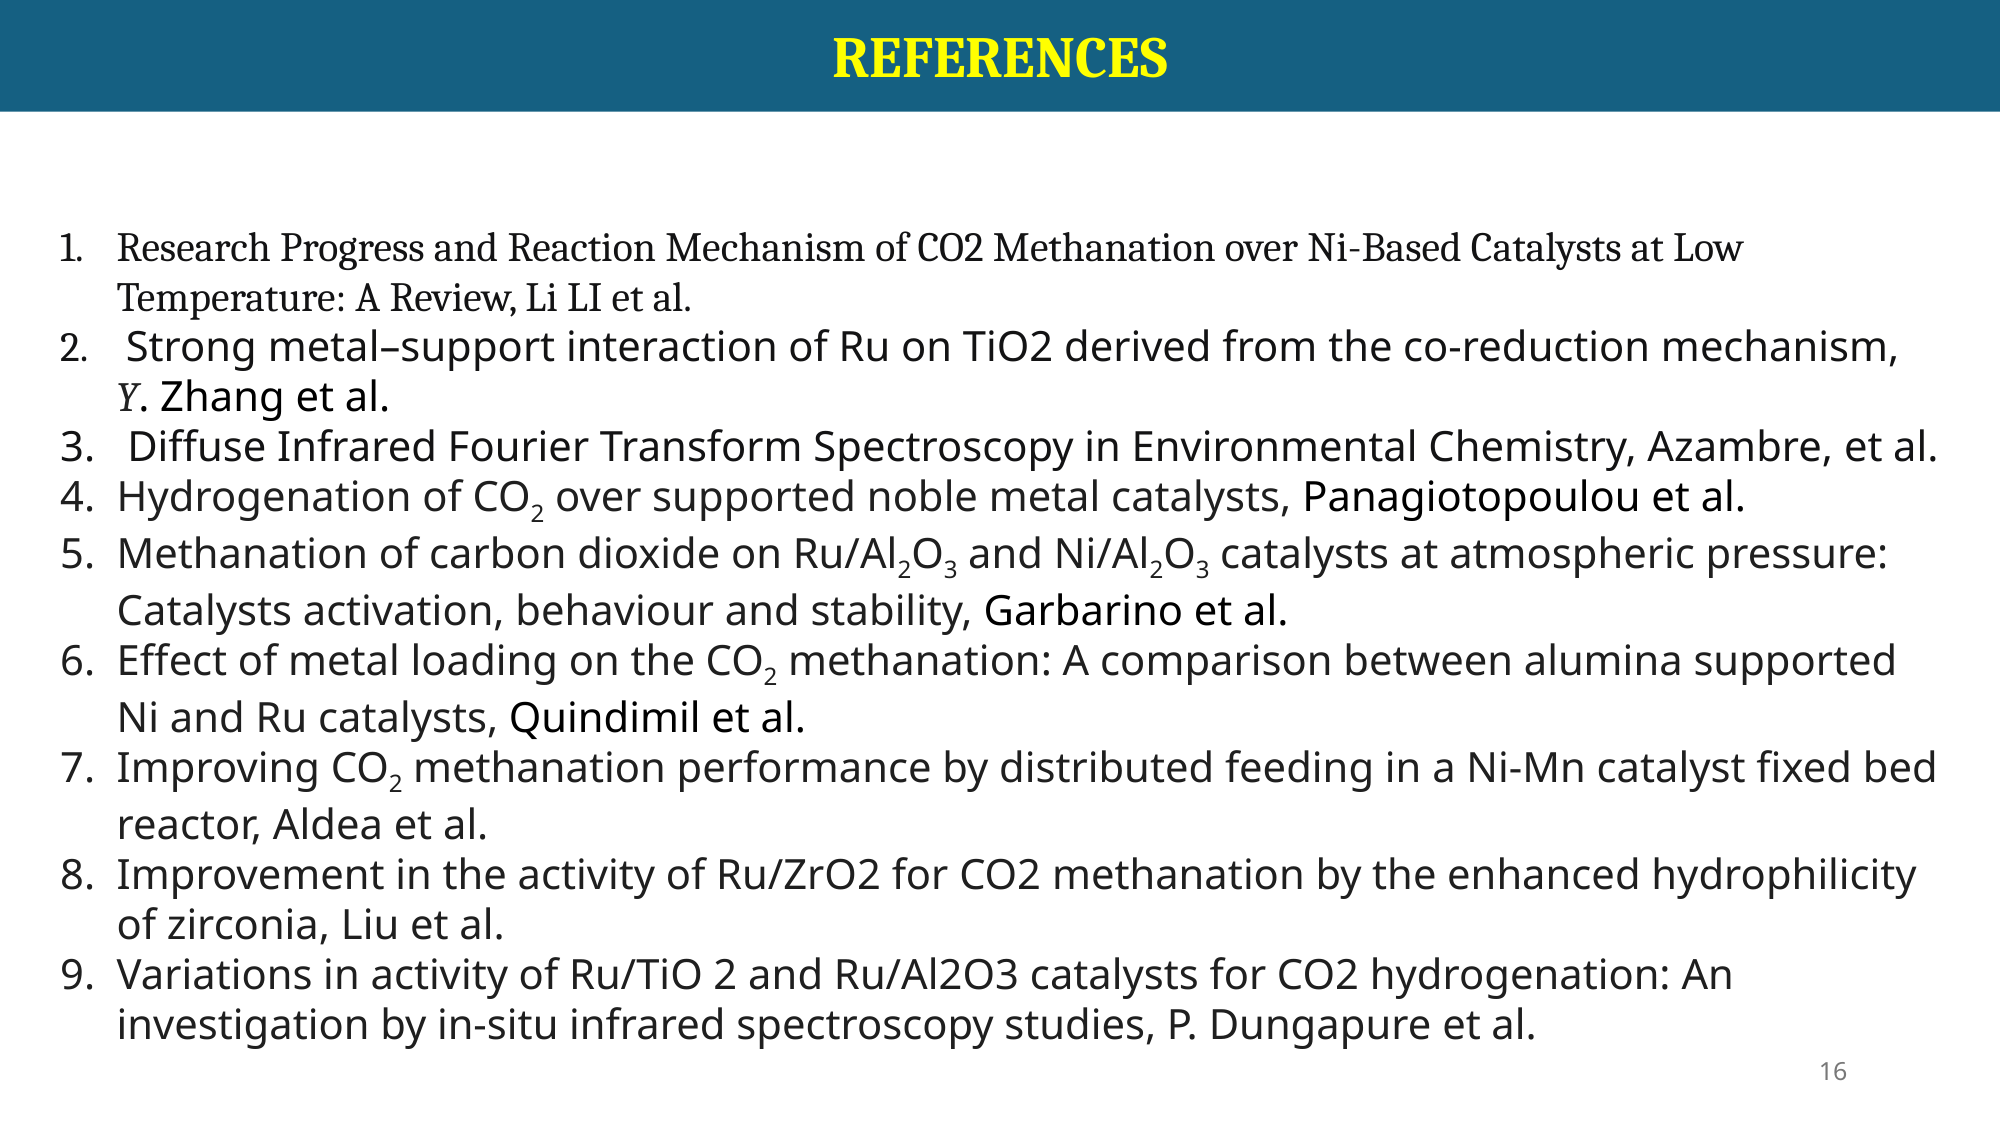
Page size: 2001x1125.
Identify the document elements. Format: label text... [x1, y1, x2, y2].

text_box REFERENCES [0, 0, 2000, 113]
text_box Research Progress and Reaction Mechanism of CO2 Methanation over Ni-Based Catalysts at Low Temperature: A Review, Li LI et al. Strong metal–support interaction of Ru on TiO2 derived from the co-reduction mechanism, Y. Zhang et al. Diffuse Infrared Fourier Transform Spectroscopy in Environmental Chemistry, Azambre, et al. Hydrogenation of CO2 over supported noble metal catalysts, Panagiotopoulou et al. Methanation of carbon dioxide on Ru/Al2O3 and Ni/Al2O3 catalysts at atmospheric pressure: Catalysts activation, behaviour and stability, Garbarino et al. Effect of metal loading on the CO2 methanation: A comparison between alumina supported Ni and Ru catalysts, Quindimil et al. Improving CO2 methanation performance by distributed feeding in a Ni-Mn catalyst fixed bed reactor, Aldea et al. Improvement in the activity of Ru/ZrO2 for CO2 methanation by the enhanced hydrophilicity of zirconia, Liu et al. Variations in activity of Ru/TiO 2 and Ru/Al2O3 catalysts for CO2 hydrogenation: An investigation by in-situ infrared spectroscopy studies, P. Dungapure et al. [45, 212, 1955, 1125]
